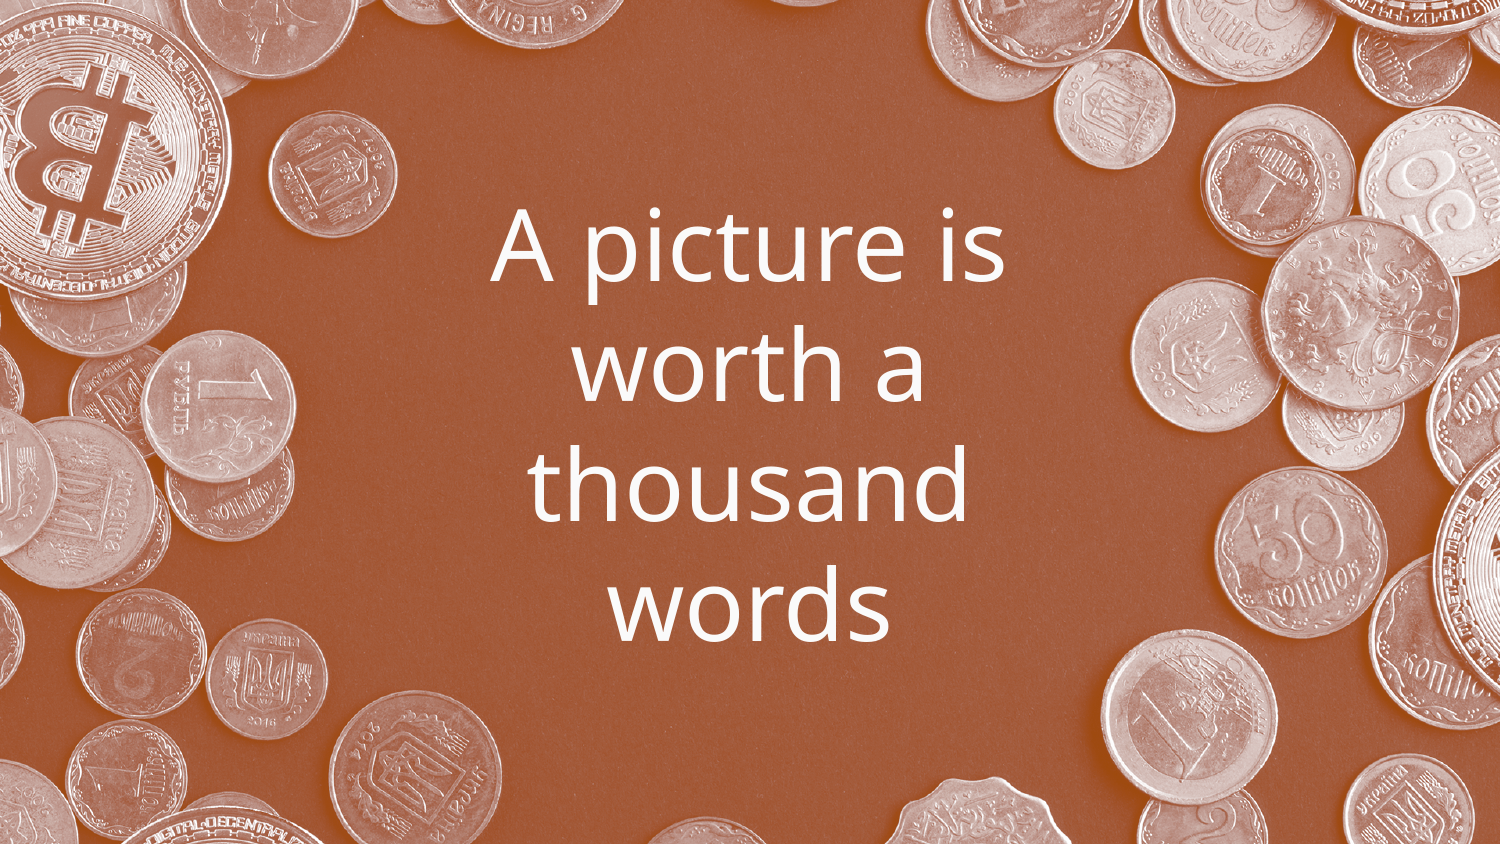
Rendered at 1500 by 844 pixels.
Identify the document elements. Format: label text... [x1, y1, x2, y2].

picture [0, 0, 1500, 844]
title A picture is worth a thousand words [377, 272, 1123, 572]
